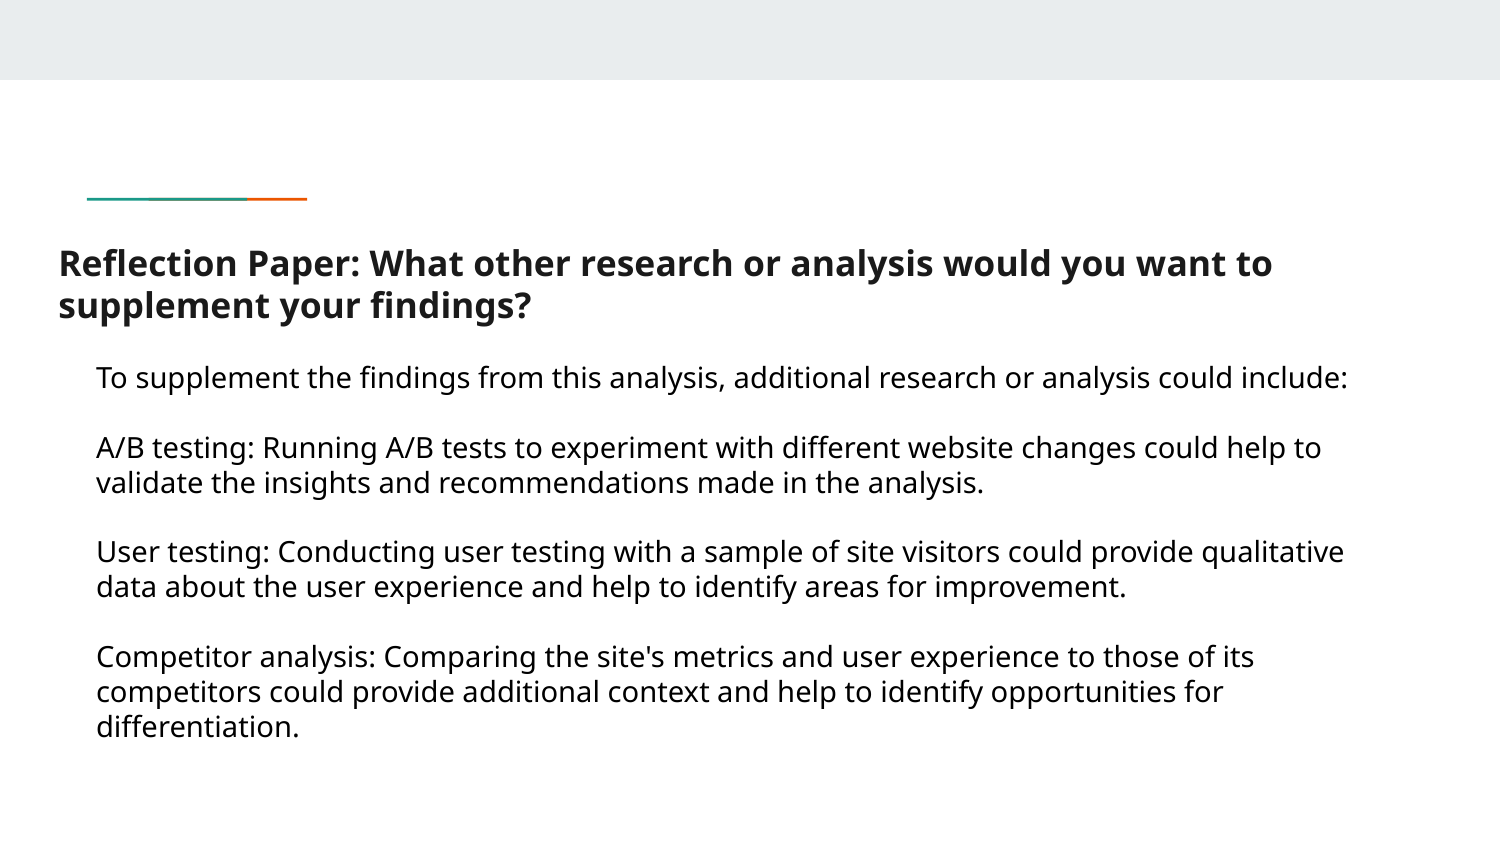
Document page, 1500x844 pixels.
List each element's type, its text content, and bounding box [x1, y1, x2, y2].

text_box To supplement the findings from this analysis, additional research or analysis could include: A/B testing: Running A/B tests to experiment with different website changes could help to validate the insights and recommendations made in the analysis. User testing: Conducting user testing with a sample of site visitors could provide qualitative data about the user experience and help to identify areas for improvement. Competitor analysis: Comparing the site's metrics and user experience to those of its competitors could provide additional context and help to identify opportunities for differentiation. [80, 343, 1371, 759]
title Reflection Paper: What other research or analysis would you want to supplement your findings? [43, 225, 1500, 326]
